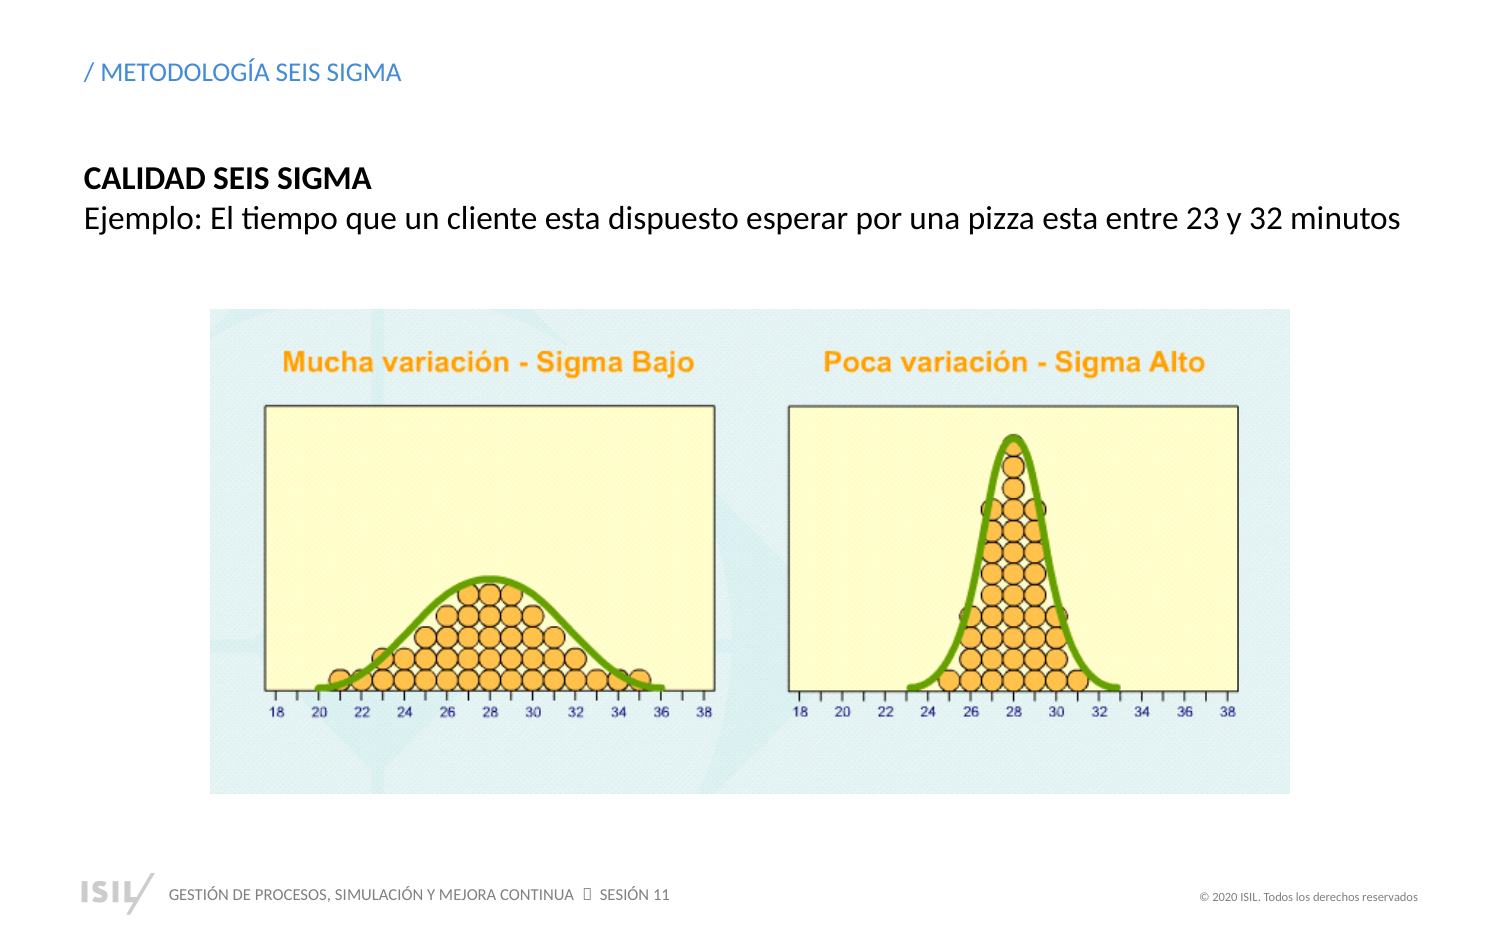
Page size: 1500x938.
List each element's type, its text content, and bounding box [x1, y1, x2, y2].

text_box / METODOLOGÍA SEIS SIGMA [83, 54, 450, 87]
picture [210, 309, 1290, 794]
text_box CALIDAD SEIS SIGMA Ejemplo: El tiempo que un cliente esta dispuesto esperar por una pizza esta entre 23 y 32 minutos [83, 155, 1407, 236]
